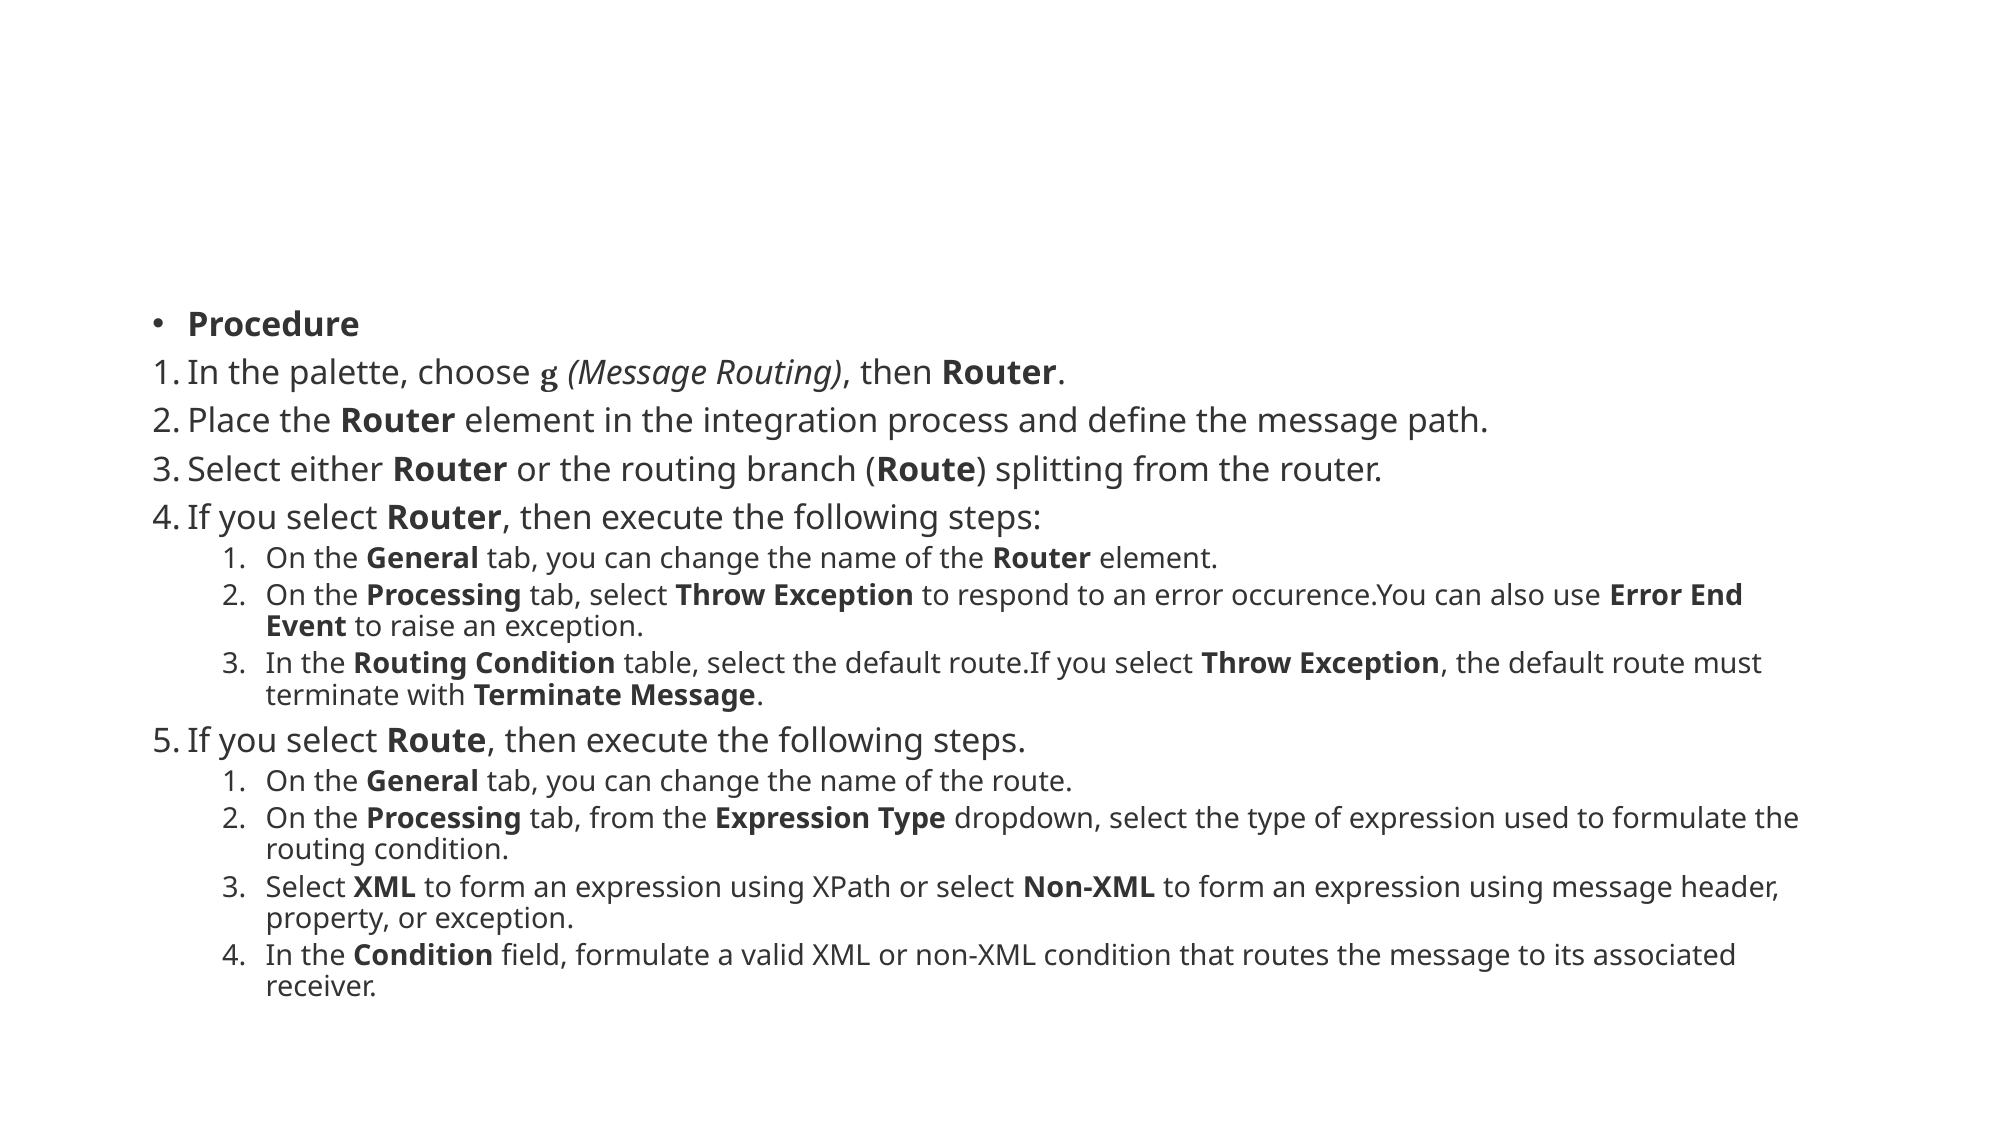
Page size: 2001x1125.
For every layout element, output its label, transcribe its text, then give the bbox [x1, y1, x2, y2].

list Procedure In the palette, choose  (Message Routing), then Router. Place the Router element in the integration process and define the message path. Select either Router or the routing branch (Route) splitting from the router. If you select Router, then execute the following steps: On the General tab, you can change the name of the Router element. On the Processing tab, select Throw Exception to respond to an error occurence.You can also use Error End Event to raise an exception. In the Routing Condition table, select the default route.If you select Throw Exception, the default route must terminate with Terminate Message. If you select Route, then execute the following steps. On the General tab, you can change the name of the route. On the Processing tab, from the Expression Type dropdown, select the type of expression used to formulate the routing condition. Select XML to form an expression using XPath or select Non-XML to form an expression using message header, property, or exception. In the Condition field, formulate a valid XML or non-XML condition that routes the message to its associated receiver. [137, 299, 1863, 1014]
